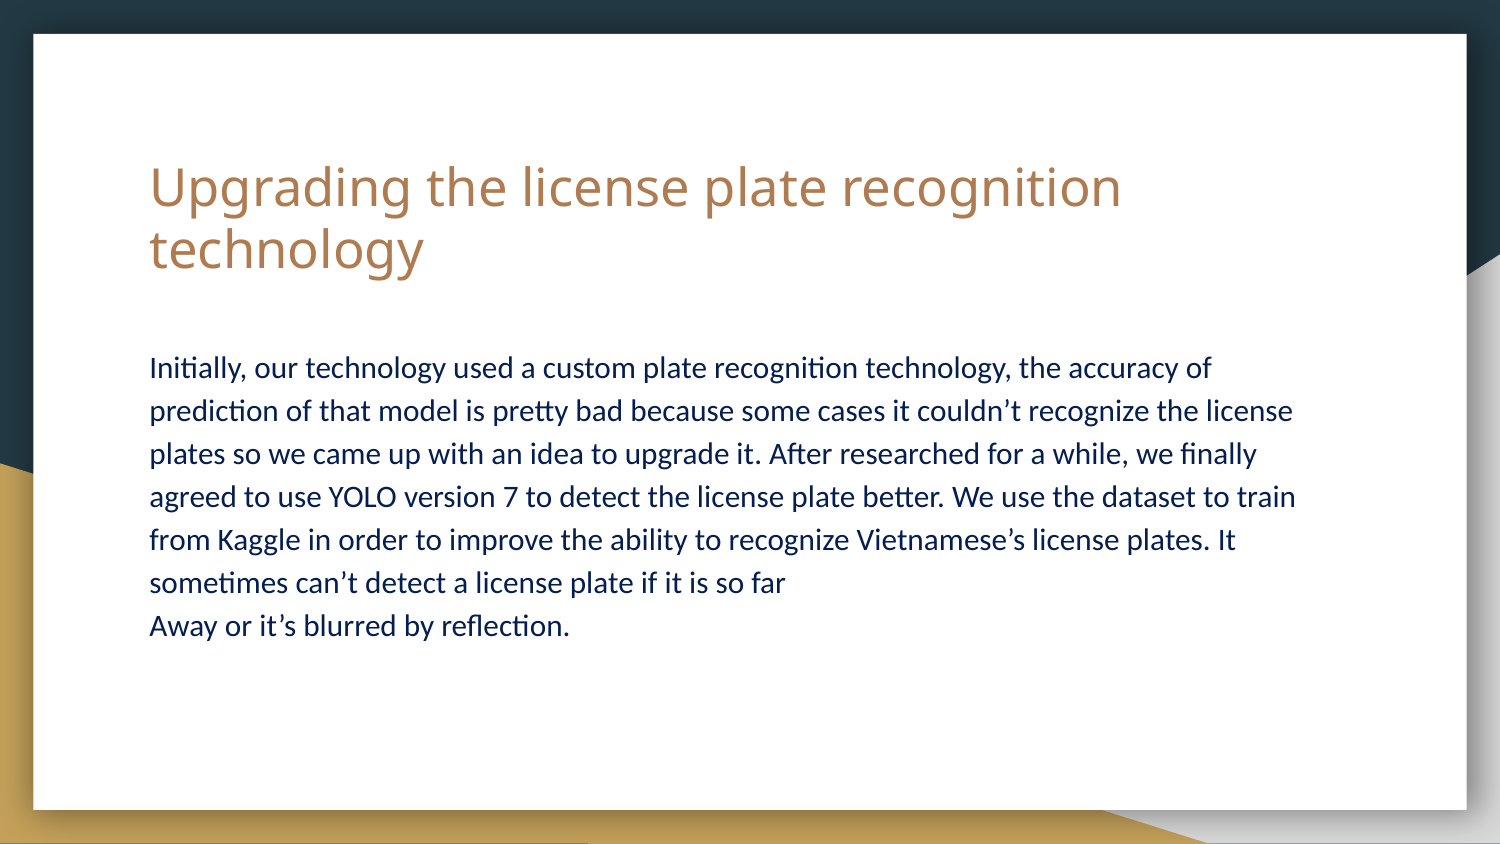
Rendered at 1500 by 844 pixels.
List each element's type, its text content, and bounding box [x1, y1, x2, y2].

list Initially, our technology used a custom plate recognition technology, the accuracy of prediction of that model is pretty bad because some cases it couldn’t recognize the license plates so we came up with an idea to upgrade it. After researched for a while, we finally agreed to use YOLO version 7 to detect the license plate better. We use the dataset to train from Kaggle in order to improve the ability to recognize Vietnamese’s license plates. It sometimes can’t detect a license plate if it is so far Away or it’s blurred by reflection. [134, 326, 1366, 729]
title Upgrading the license plate recognition technology [134, 138, 1366, 296]
